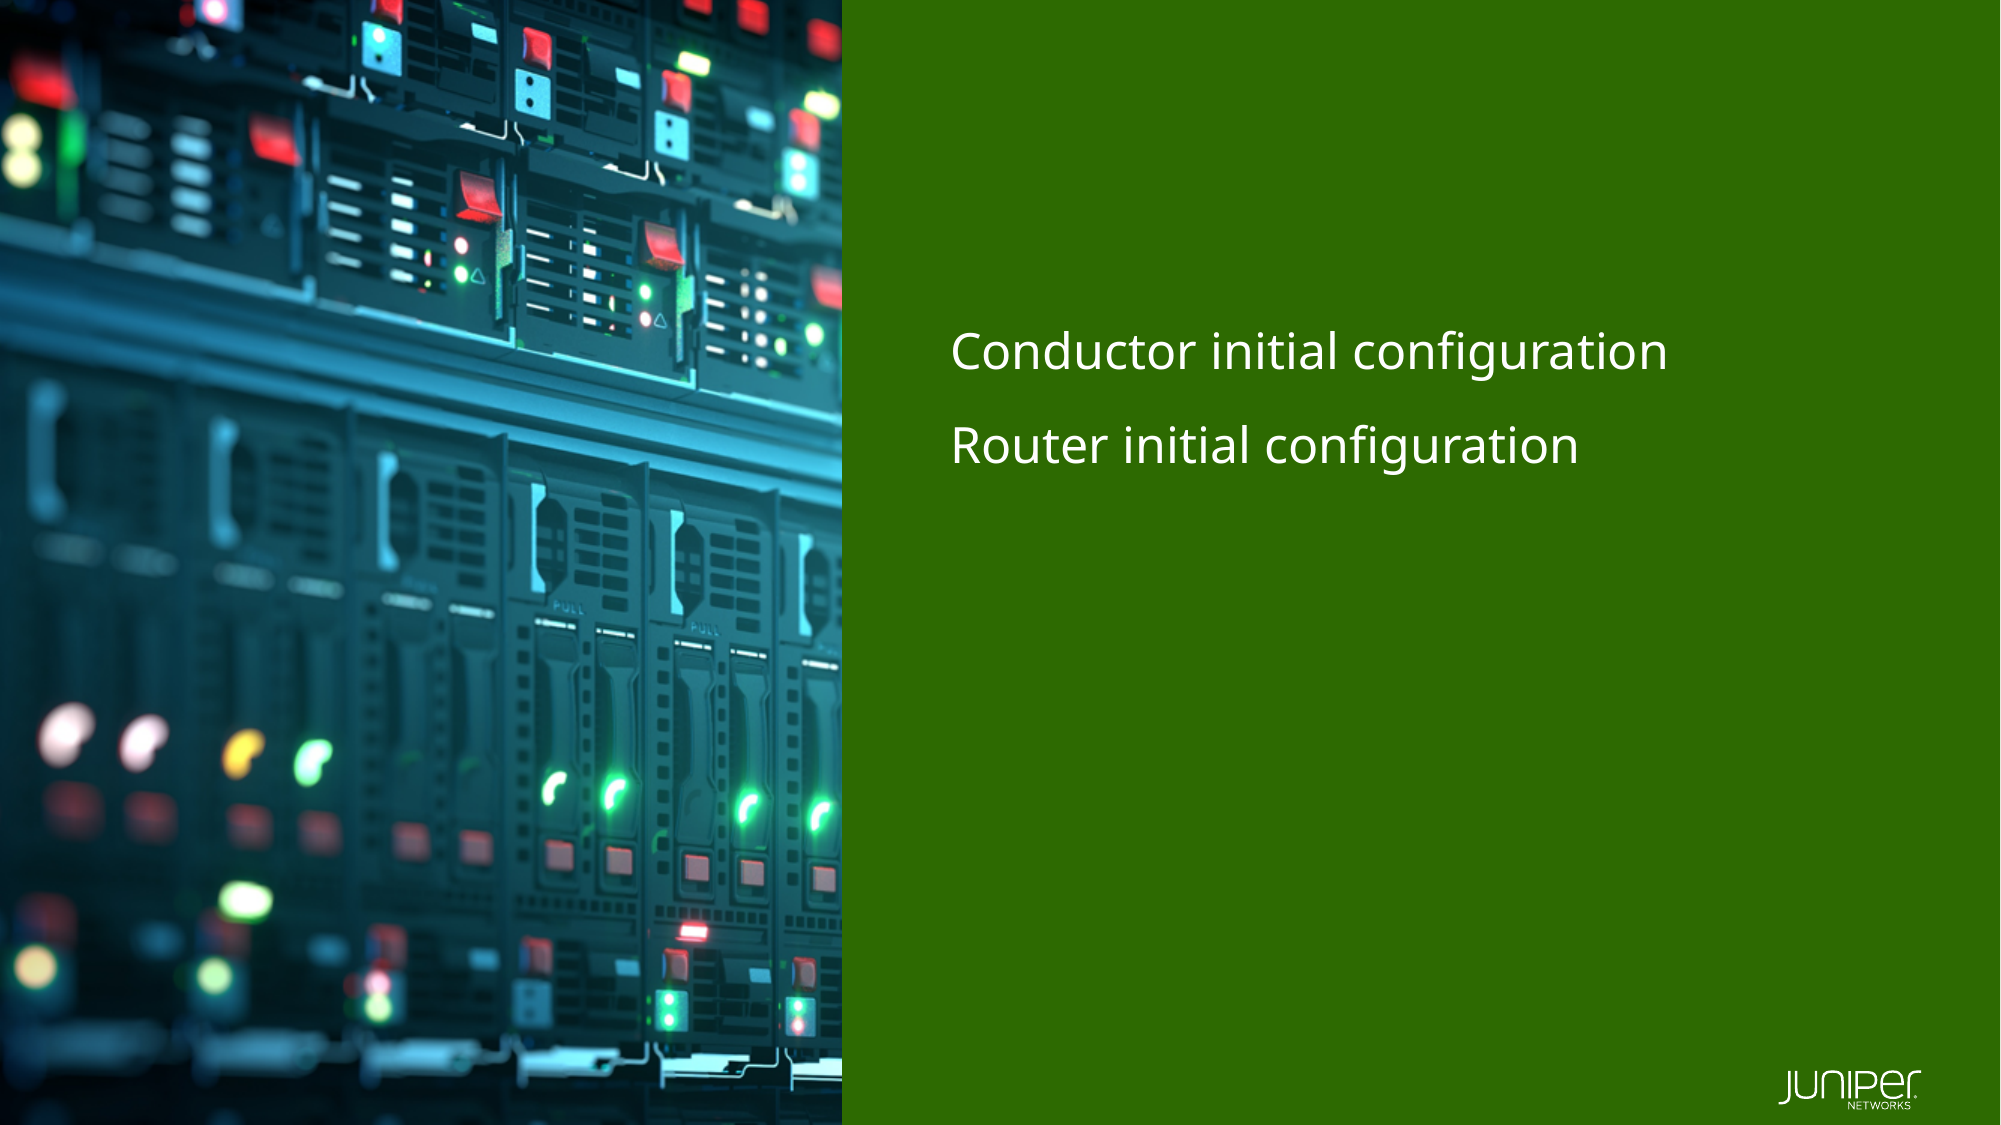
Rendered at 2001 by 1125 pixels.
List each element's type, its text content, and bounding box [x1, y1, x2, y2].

picture [0, 0, 842, 1125]
list Conductor initial configuration Router initial configuration [950, 319, 1907, 1047]
